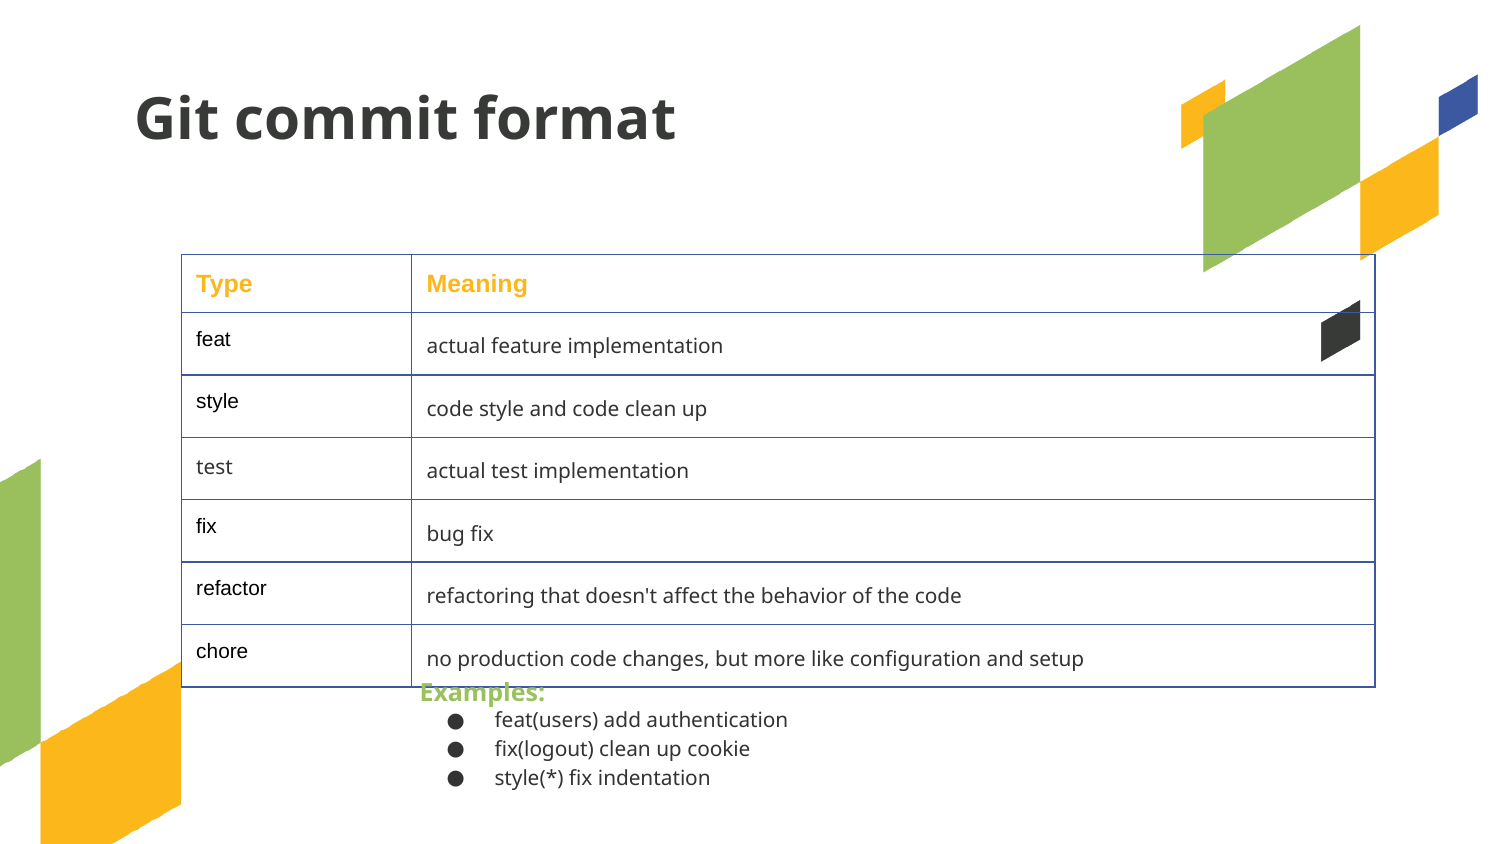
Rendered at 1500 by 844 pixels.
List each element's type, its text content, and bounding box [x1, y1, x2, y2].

text_box Examples: feat(users) add authentication fix(logout) clean up cookie style(*) fix indentation [404, 661, 1260, 805]
table_cell chore [182, 625, 411, 686]
table_header Meaning [412, 255, 1374, 312]
table_cell refactoring that doesn't affect the behavior of the code [412, 563, 1374, 624]
table_cell bug fix [412, 500, 1374, 561]
table_cell refactor [182, 563, 411, 624]
table_cell test [182, 438, 411, 499]
title Git commit format [119, 66, 1381, 155]
picture [0, 458, 182, 844]
table_cell feat [182, 313, 411, 374]
table_header Type [182, 255, 411, 312]
table_cell fix [182, 500, 411, 561]
table_cell actual test implementation [412, 438, 1374, 499]
table_cell no production code changes, but more like configuration and setup [412, 625, 1374, 686]
picture [1181, 24, 1478, 362]
table_cell code style and code clean up [412, 376, 1374, 437]
table_cell actual feature implementation [412, 313, 1374, 374]
table_cell style [182, 376, 411, 437]
